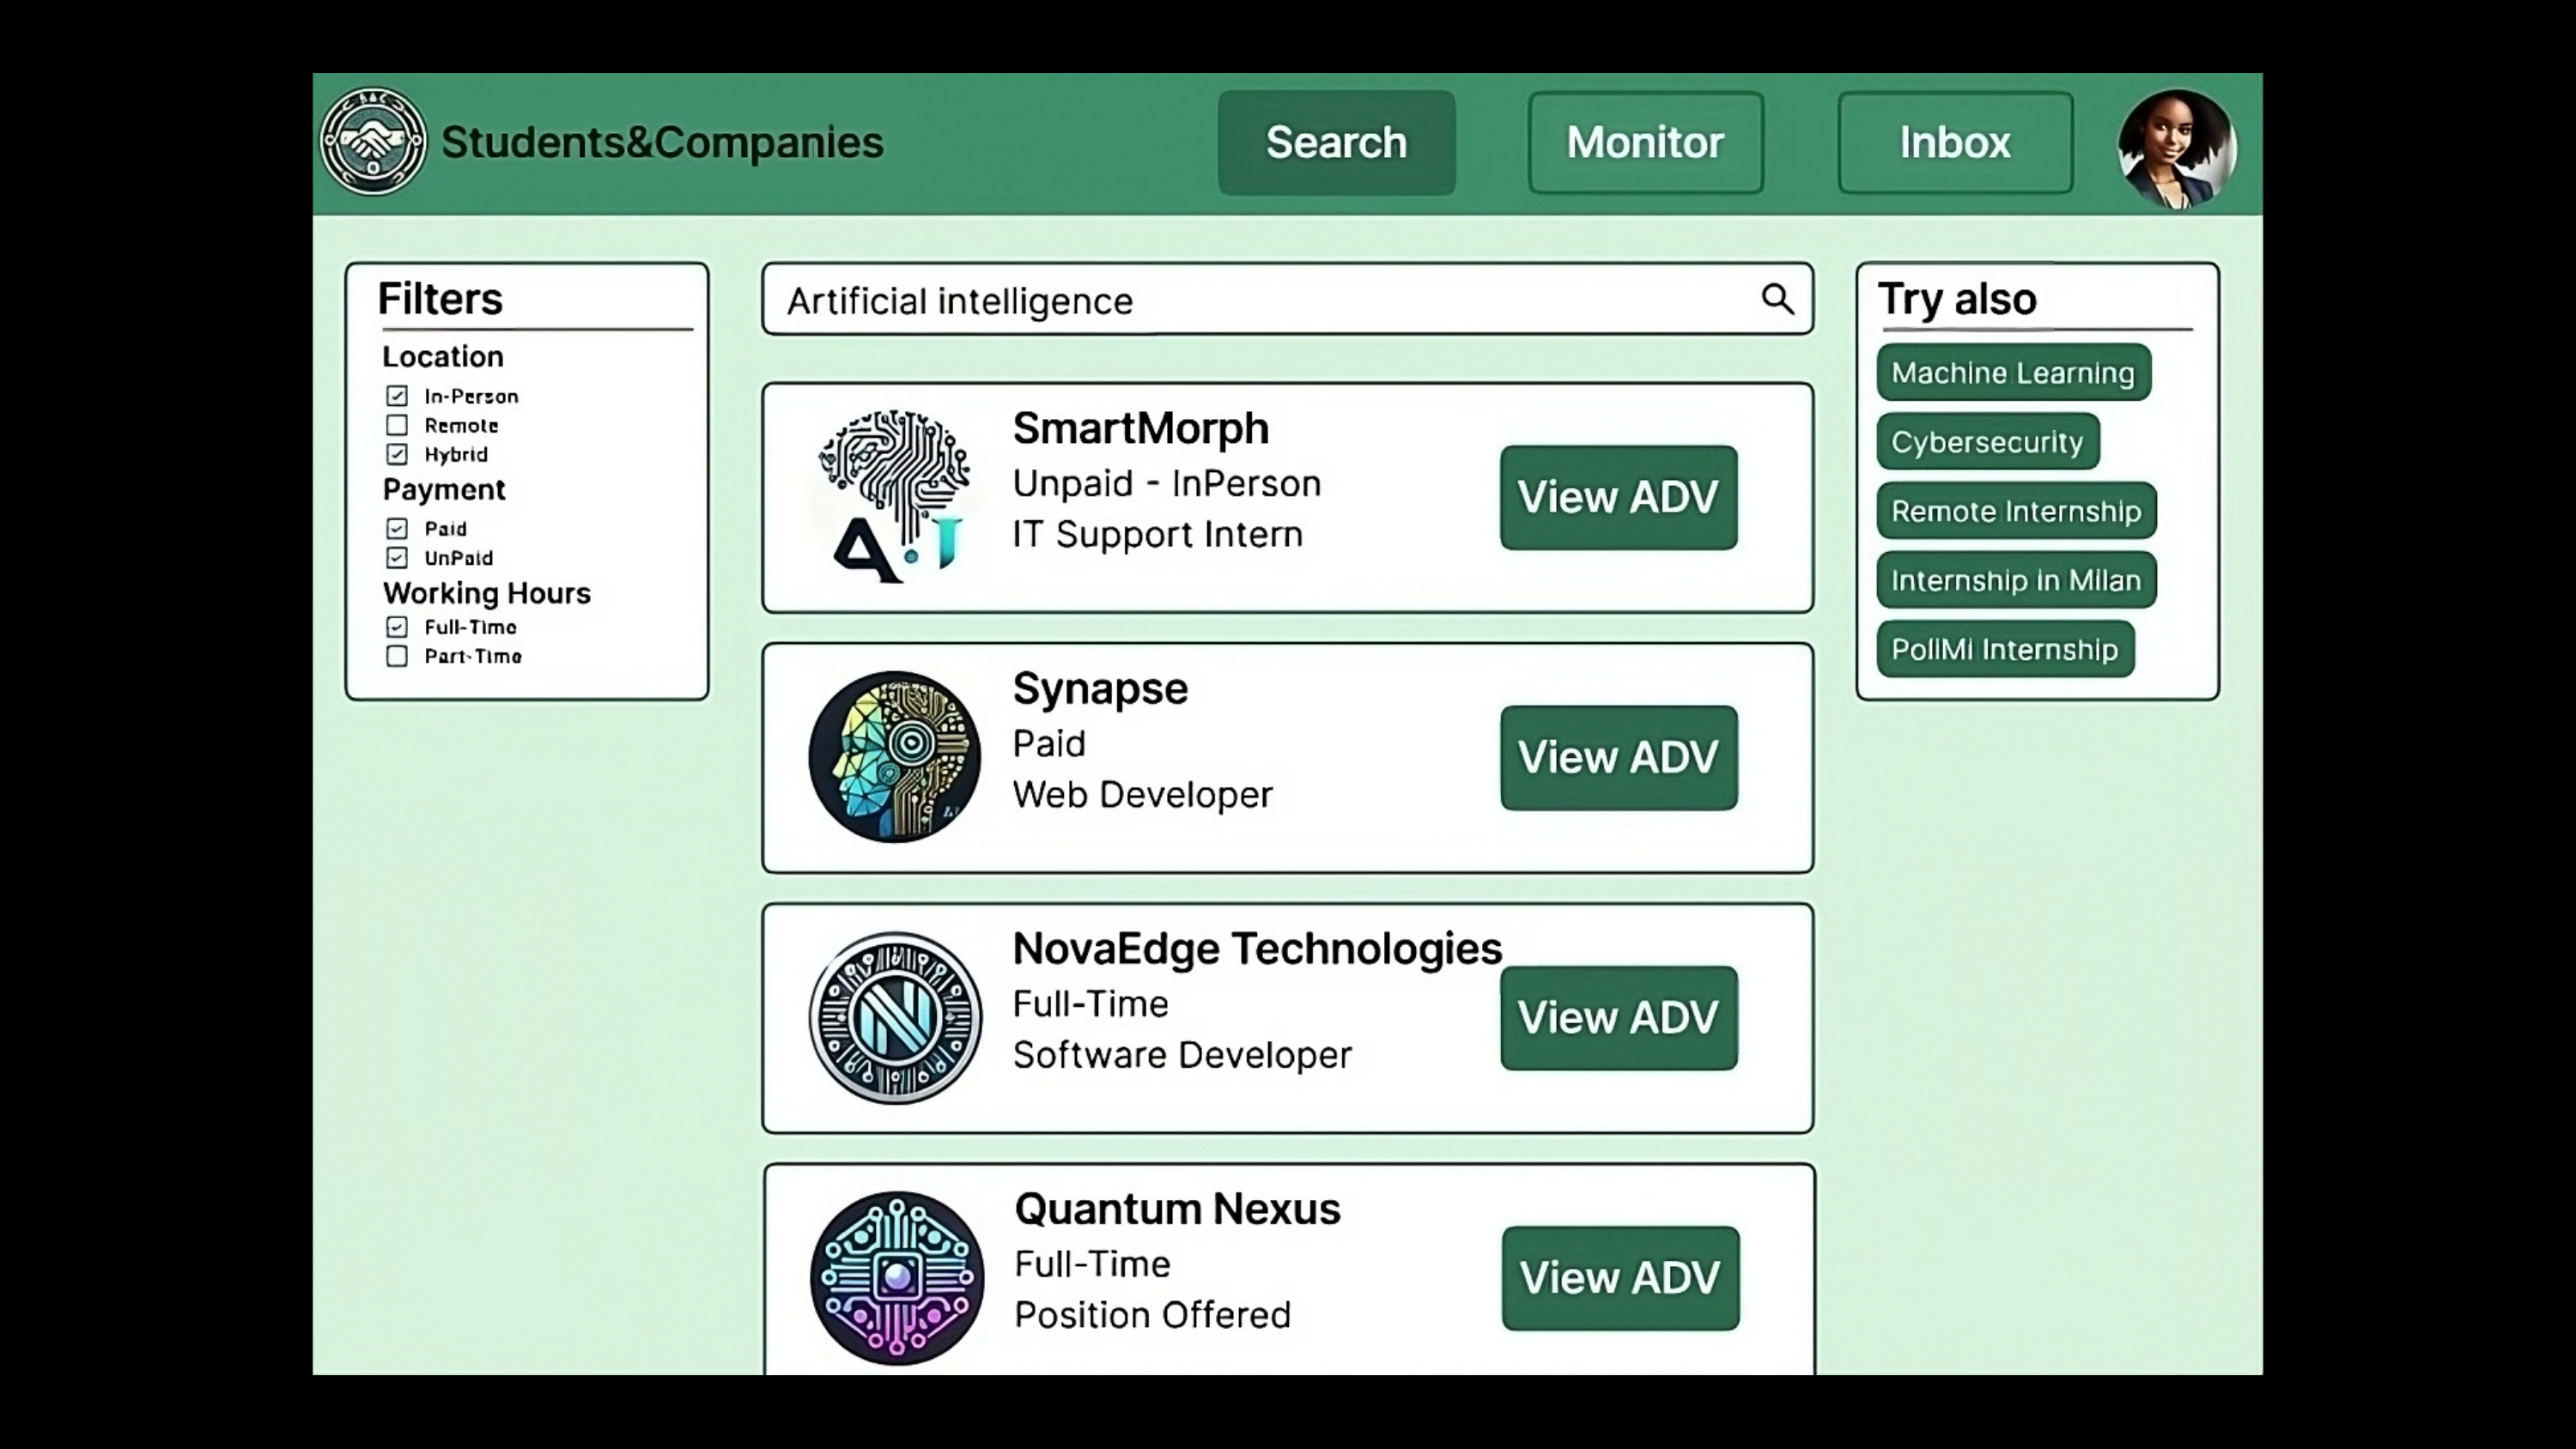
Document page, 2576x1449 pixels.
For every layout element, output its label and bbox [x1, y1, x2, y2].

text_box [313, 73, 2263, 1375]
